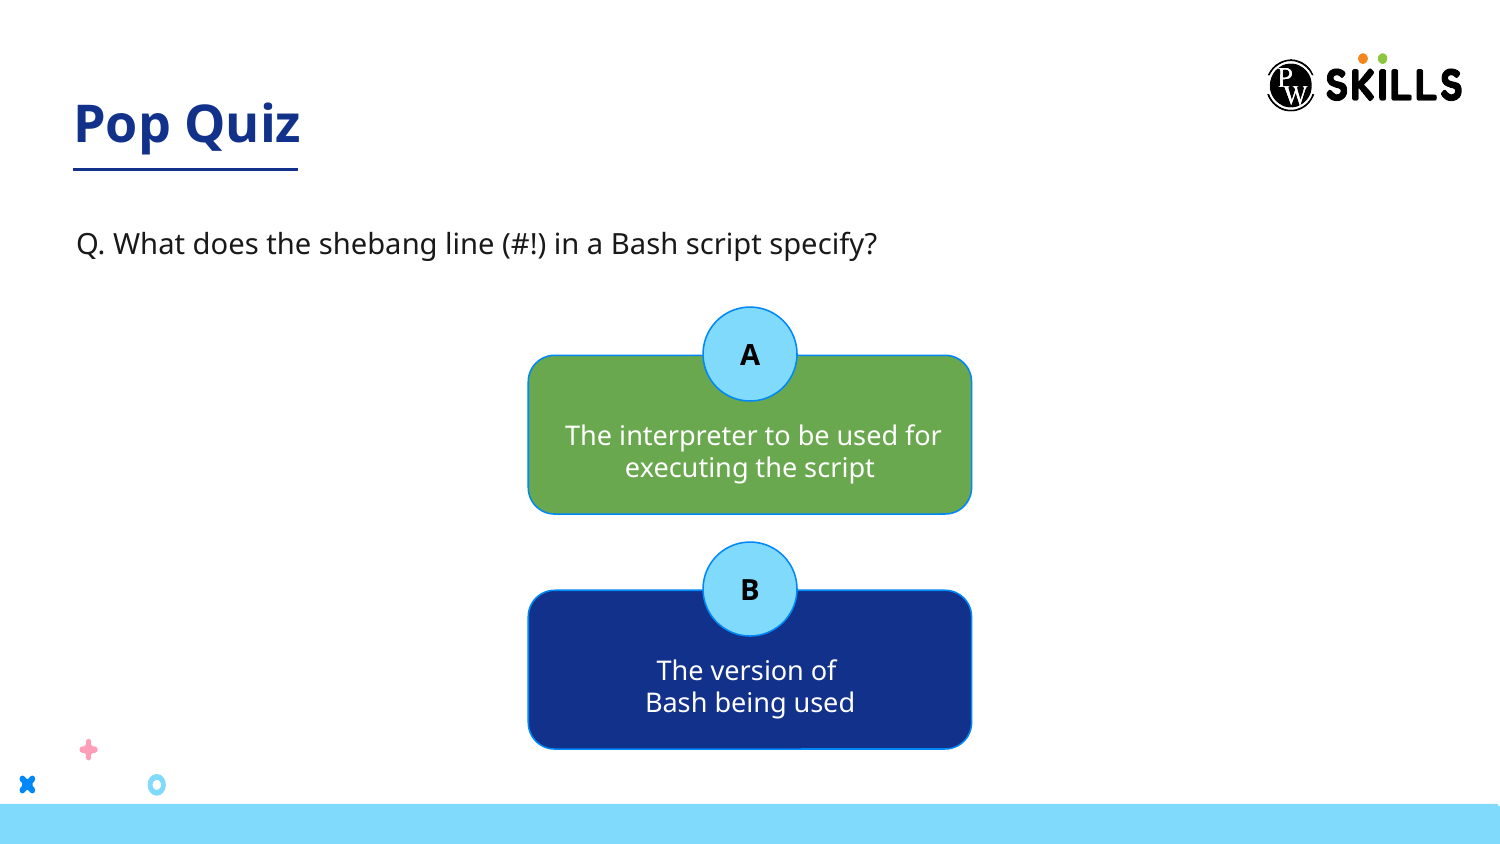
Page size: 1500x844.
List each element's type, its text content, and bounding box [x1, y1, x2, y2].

text_box [0, 805, 1500, 844]
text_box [527, 306, 972, 750]
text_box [19, 738, 167, 796]
title Pop Quiz [58, 75, 1041, 170]
picture [1266, 53, 1463, 112]
list Q. What does the shebang line (#!) in a Bash script specify? [61, 210, 1409, 600]
